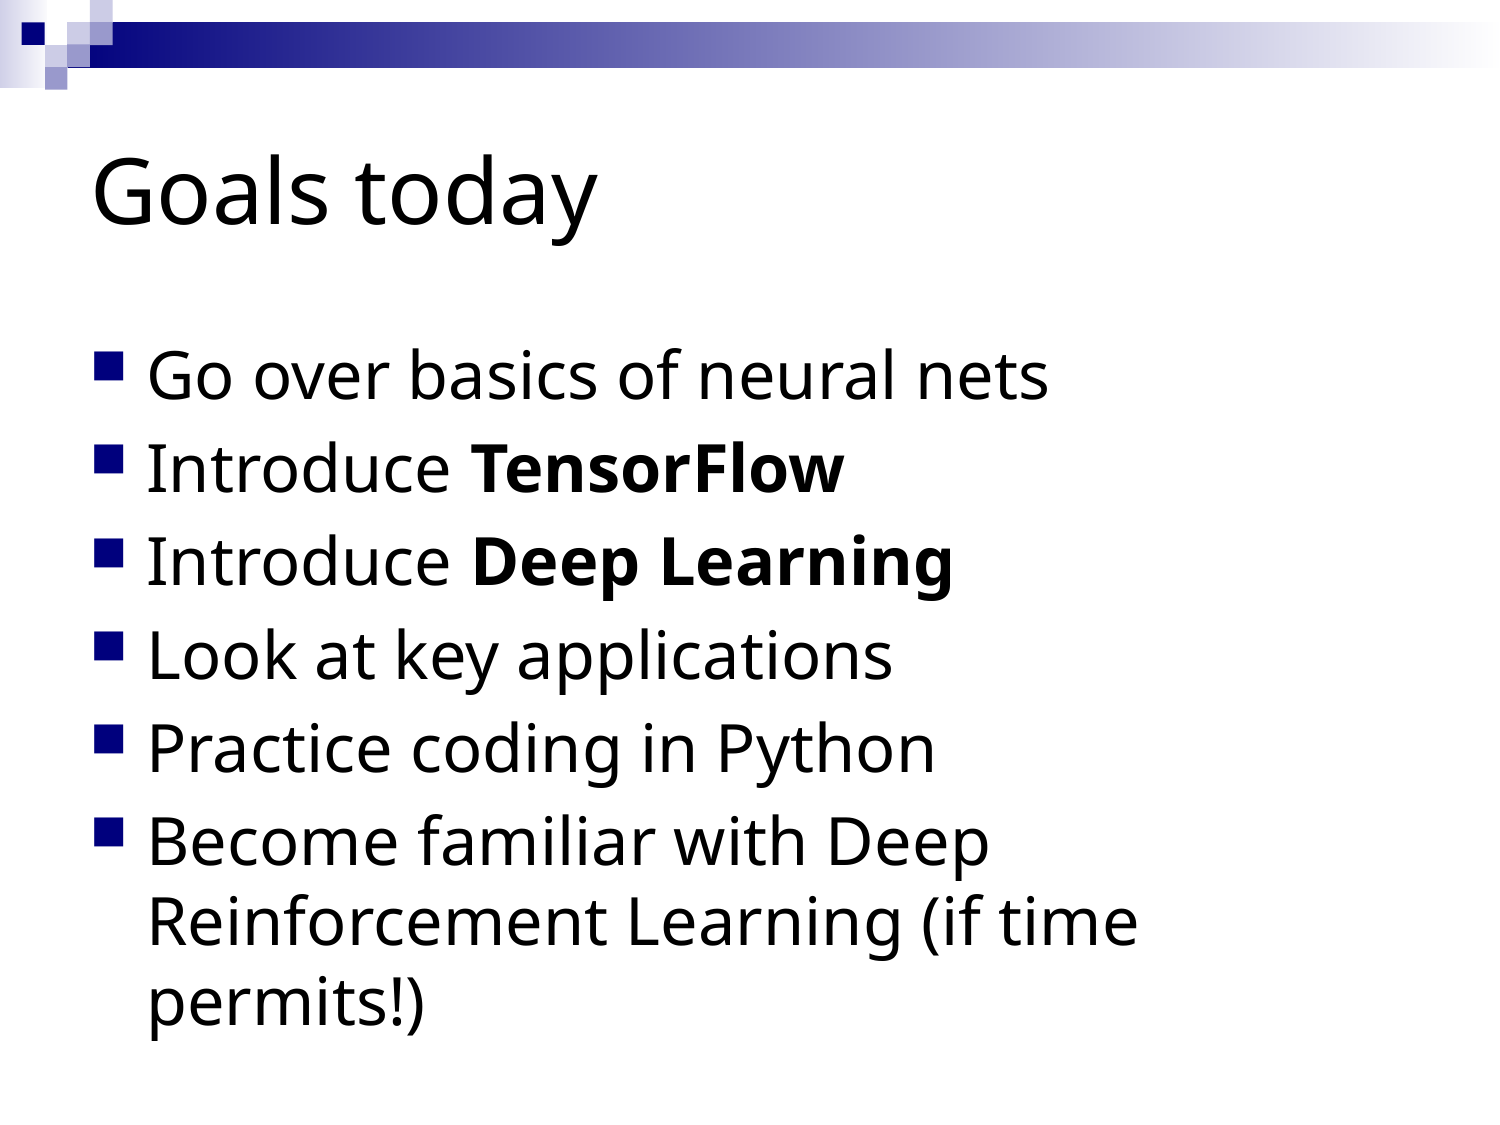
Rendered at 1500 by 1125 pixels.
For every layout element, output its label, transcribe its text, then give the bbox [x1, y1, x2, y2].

title Goals today [75, 75, 1425, 300]
list Go over basics of neural nets Introduce TensorFlow Introduce Deep Learning Look at key applications Practice coding in Python Become familiar with Deep Reinforcement Learning (if time permits!) [75, 324, 1425, 963]
